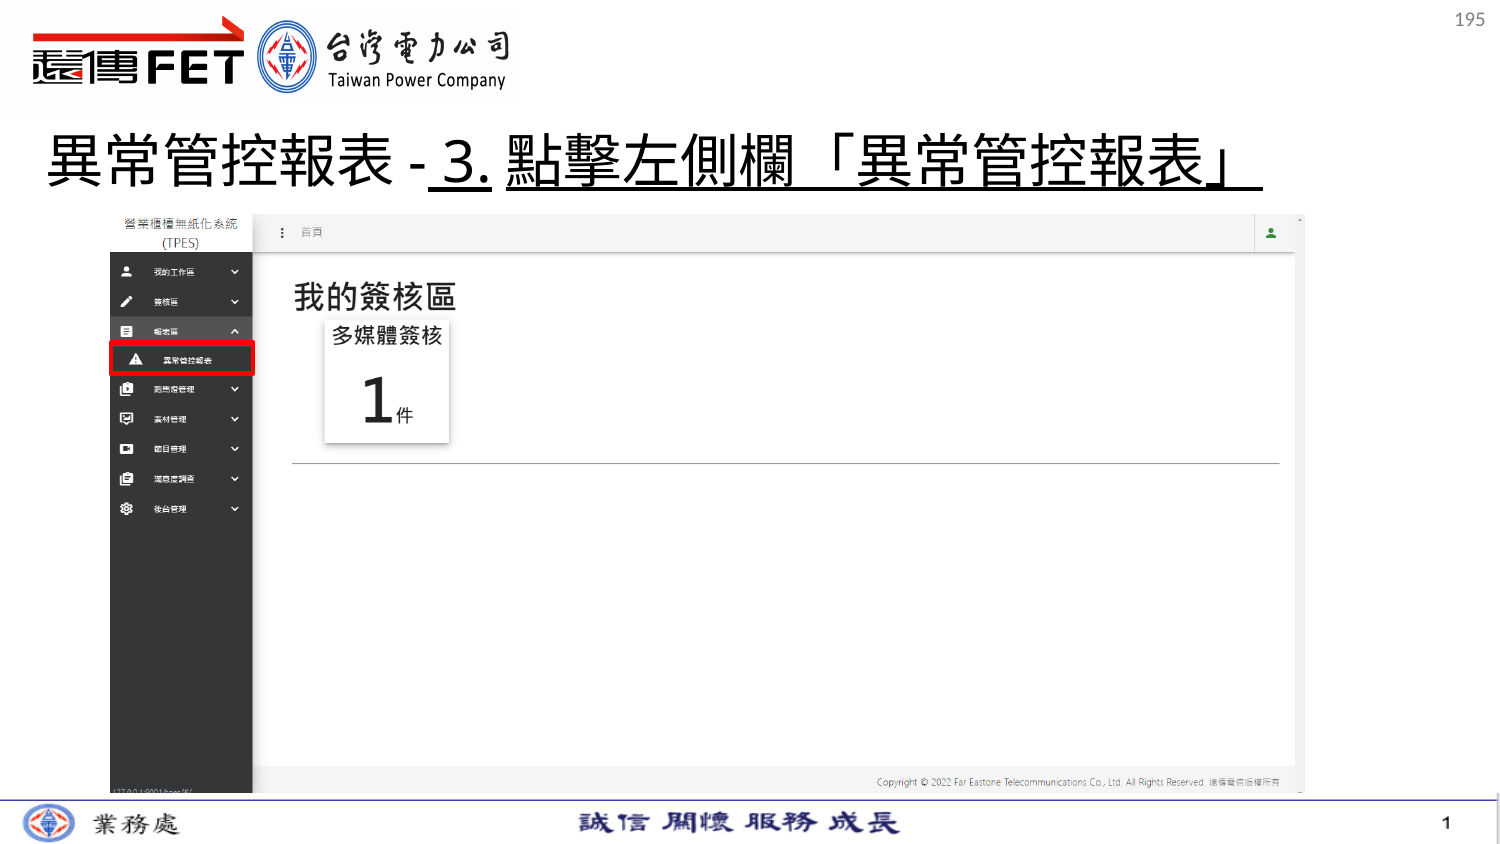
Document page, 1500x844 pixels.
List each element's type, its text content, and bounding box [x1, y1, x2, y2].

picture [0, 213, 1500, 844]
picture [0, 0, 519, 117]
text_box 異常管控報表- 3.點擊左側欄「異常管控報表」 [30, 117, 1500, 217]
